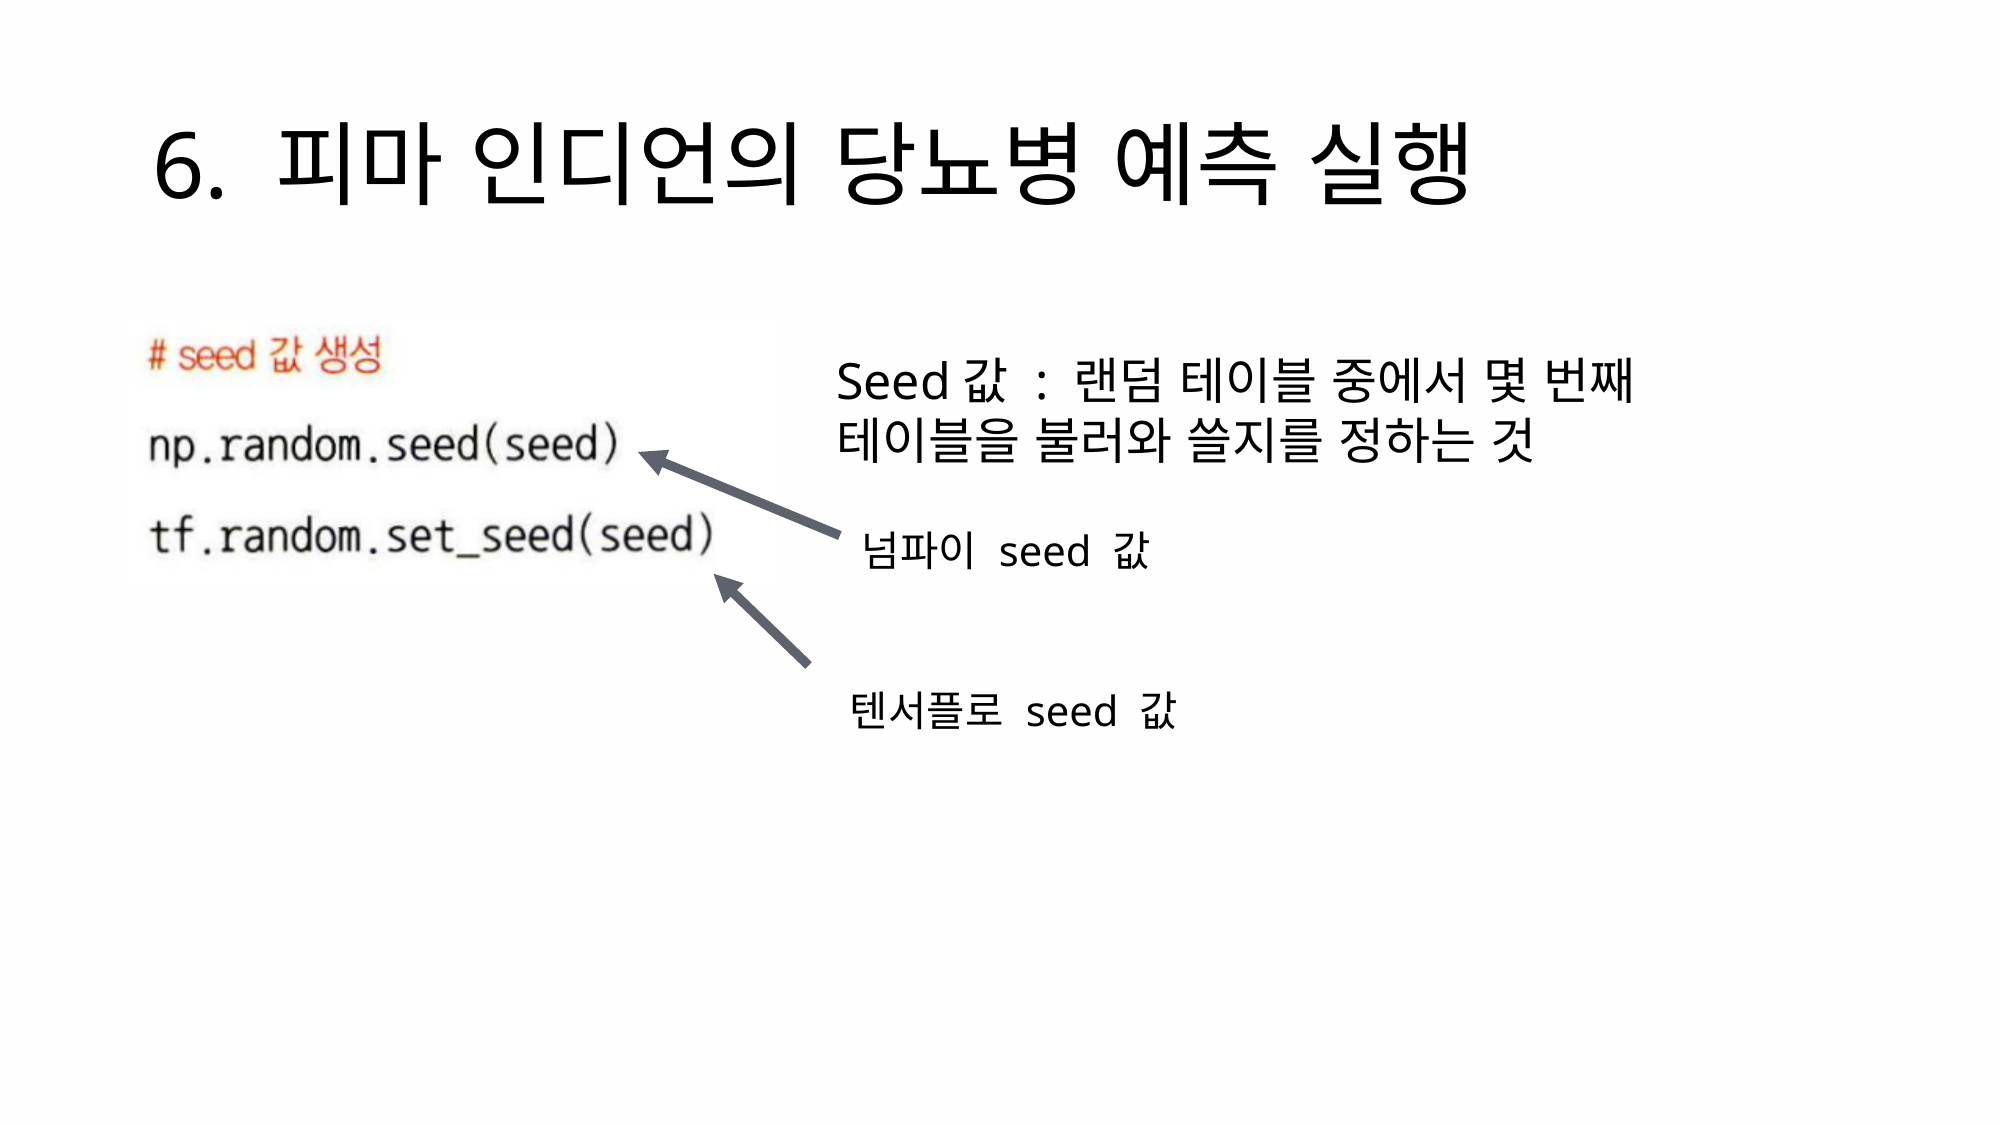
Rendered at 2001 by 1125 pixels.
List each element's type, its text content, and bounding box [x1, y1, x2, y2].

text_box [713, 573, 809, 666]
title 6. 피마 인디언의 당뇨병 예측 실행 [137, 59, 1863, 278]
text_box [637, 452, 840, 536]
text_box 넘파이 seed 값 [846, 517, 1235, 583]
text_box Seed값 : 랜덤 테이블 중에서 몇 번째 테이블을 불러와 쓸지를 정하는 것 [821, 342, 1746, 478]
text_box 텐서플로 seed 값 [835, 677, 1224, 743]
picture [125, 320, 776, 584]
